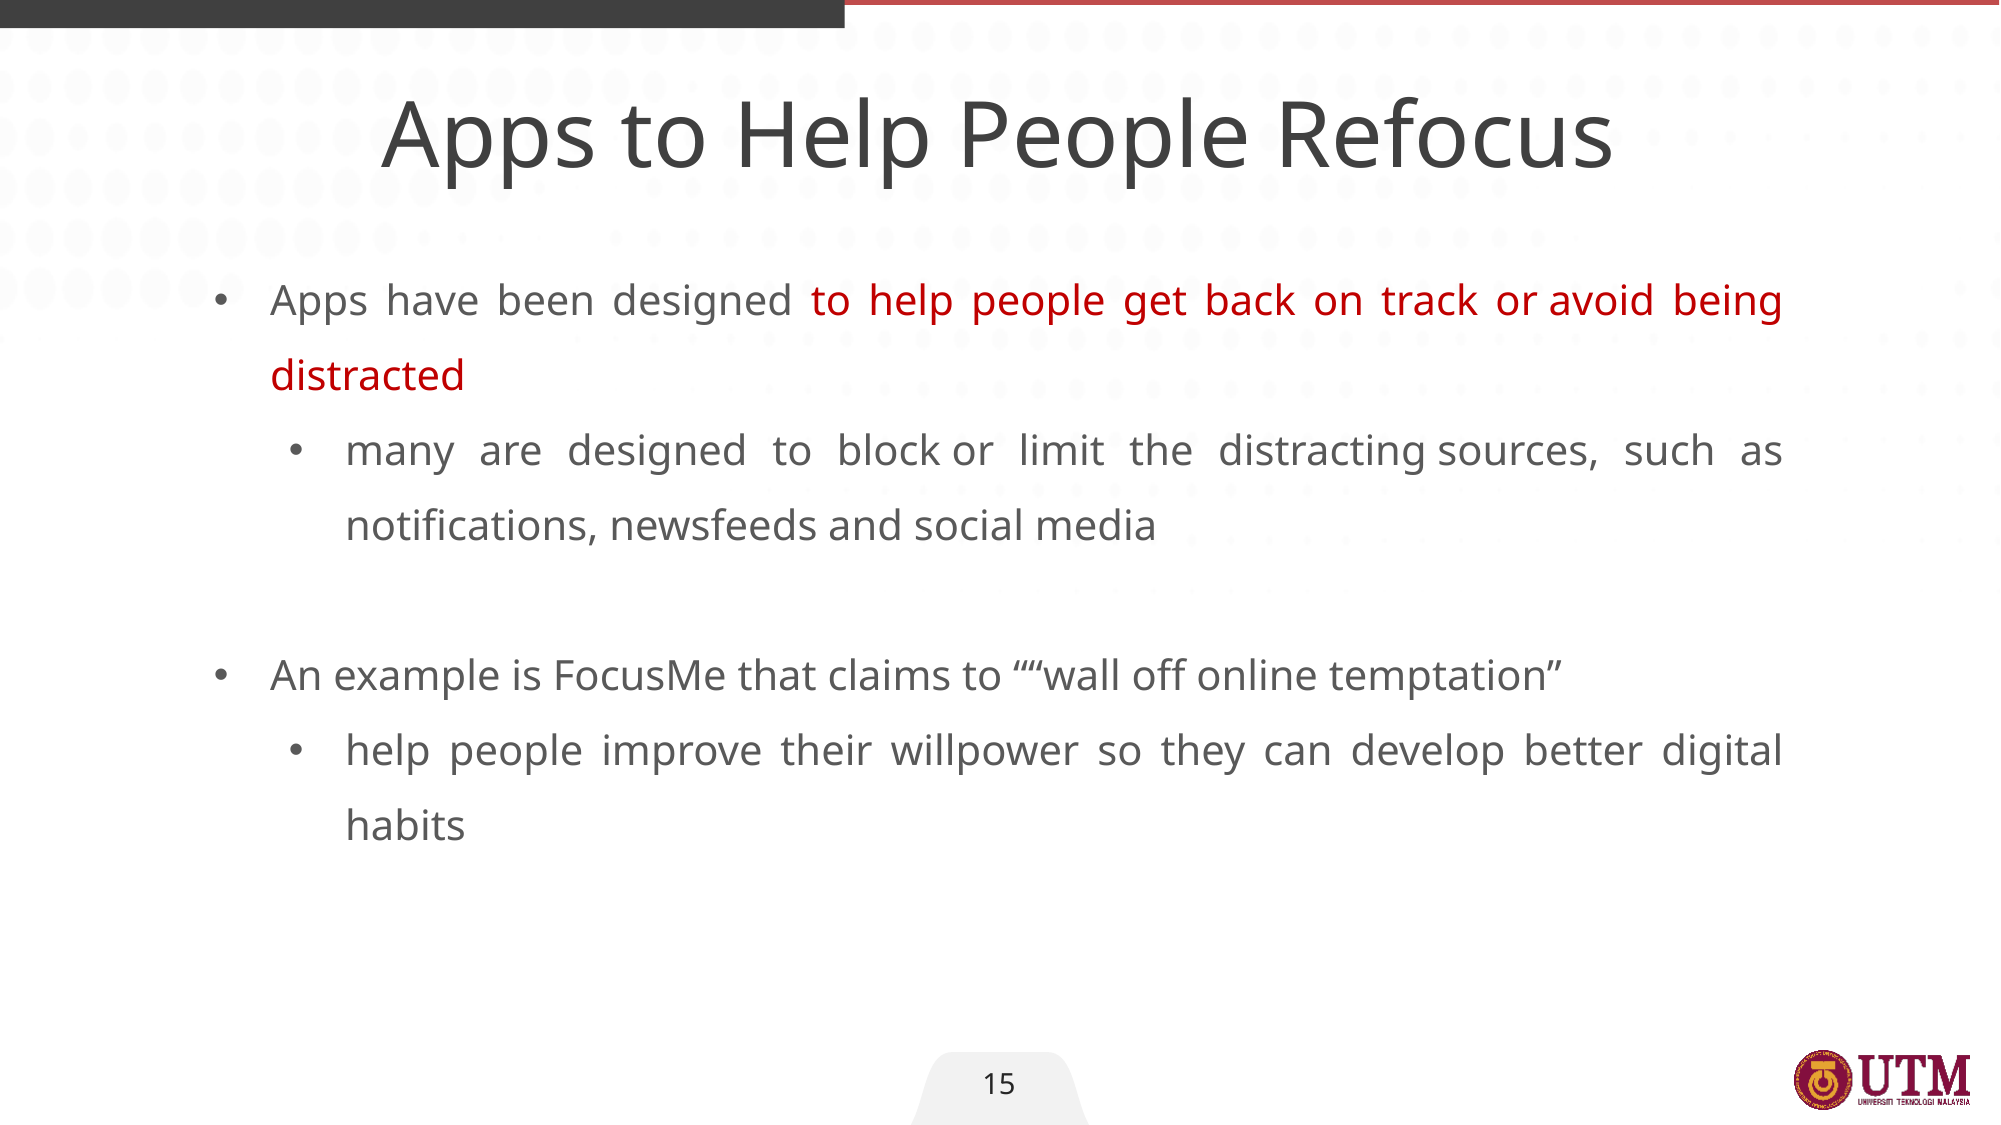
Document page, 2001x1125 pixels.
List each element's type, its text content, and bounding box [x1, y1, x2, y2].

picture [0, 0, 2001, 645]
slide_number 15 [774, 1055, 1225, 1116]
picture [1794, 1050, 1970, 1110]
text_box Apps have been designed to help people get back on track or avoid being distracted many are designed to block or limit the distracting sources, such as notifications, newsfeeds and social media An example is FocusMe that claims to ““wall off online temptation” help people improve their willpower so they can develop better digital habits [199, 241, 1799, 857]
text_box Apps to Help People Refocus [271, 68, 1727, 193]
